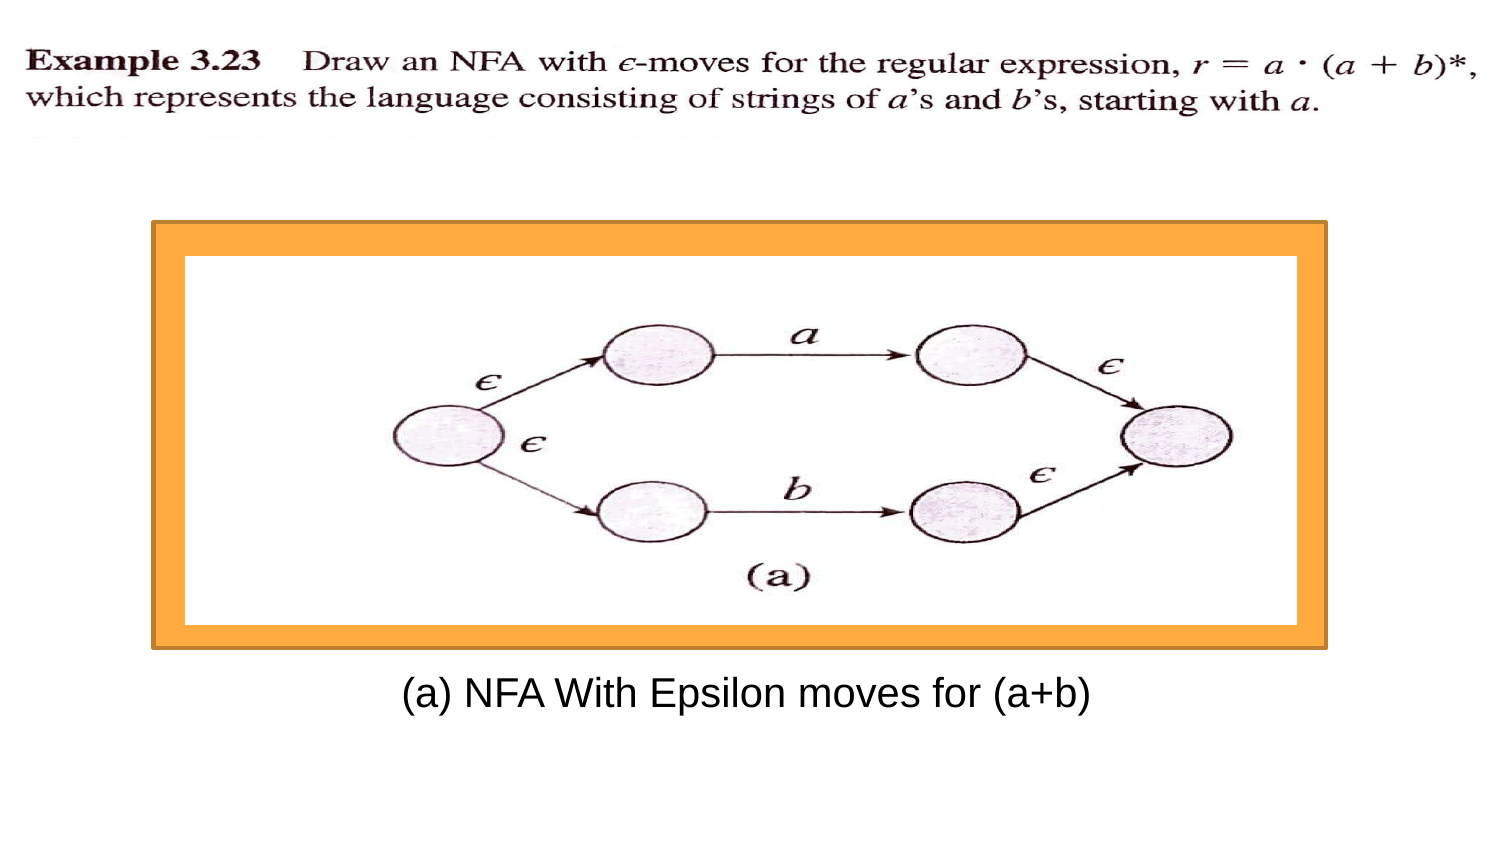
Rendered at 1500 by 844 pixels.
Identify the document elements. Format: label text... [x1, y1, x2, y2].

title (a) NFA With Epsilon moves for (a+b) [155, 621, 1338, 761]
picture [4, 39, 1500, 138]
picture [184, 256, 1297, 625]
text_box [151, 220, 1328, 650]
